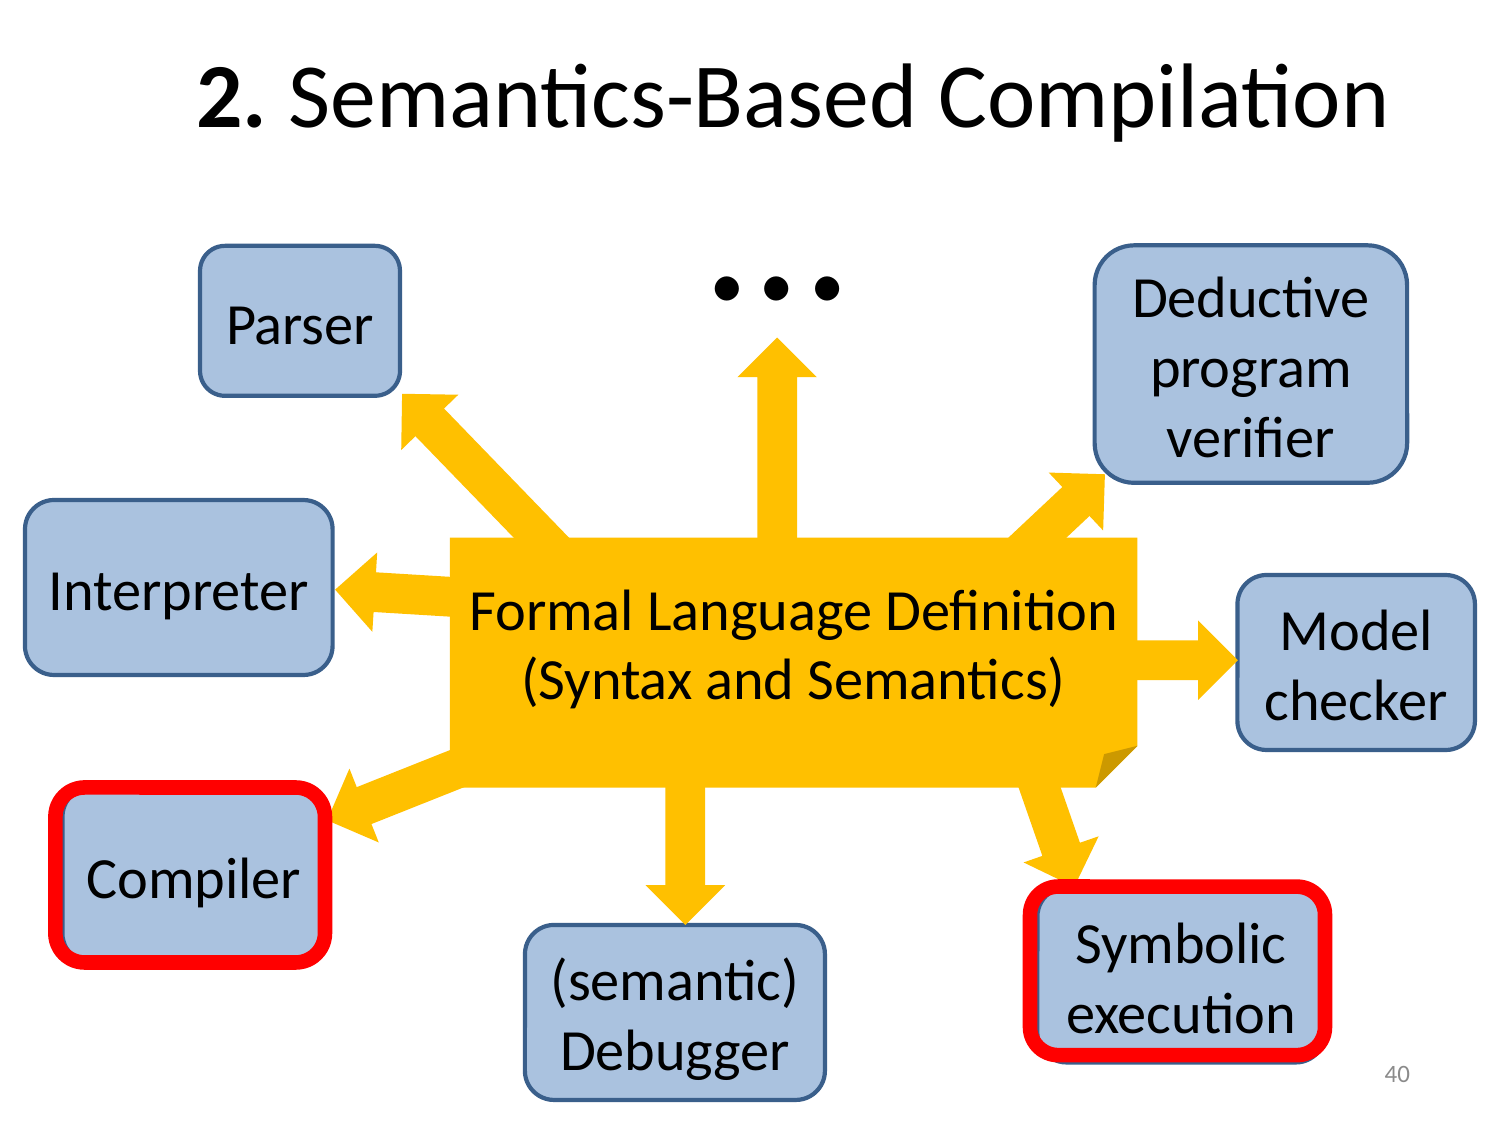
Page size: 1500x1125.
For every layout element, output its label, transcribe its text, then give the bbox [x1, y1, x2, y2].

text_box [199, 245, 521, 498]
title 2. Semantics-Based Compilation [118, 19, 1469, 162]
slide_number 40 [1074, 1042, 1425, 1103]
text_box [1012, 574, 1476, 751]
text_box Formal Language Definition (Syntax and Semantics) [447, 535, 1007, 790]
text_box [24, 499, 557, 676]
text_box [62, 738, 519, 963]
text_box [842, 245, 1408, 618]
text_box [524, 699, 826, 1101]
text_box [53, 801, 57, 949]
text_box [997, 667, 1326, 1063]
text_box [692, 92, 863, 576]
